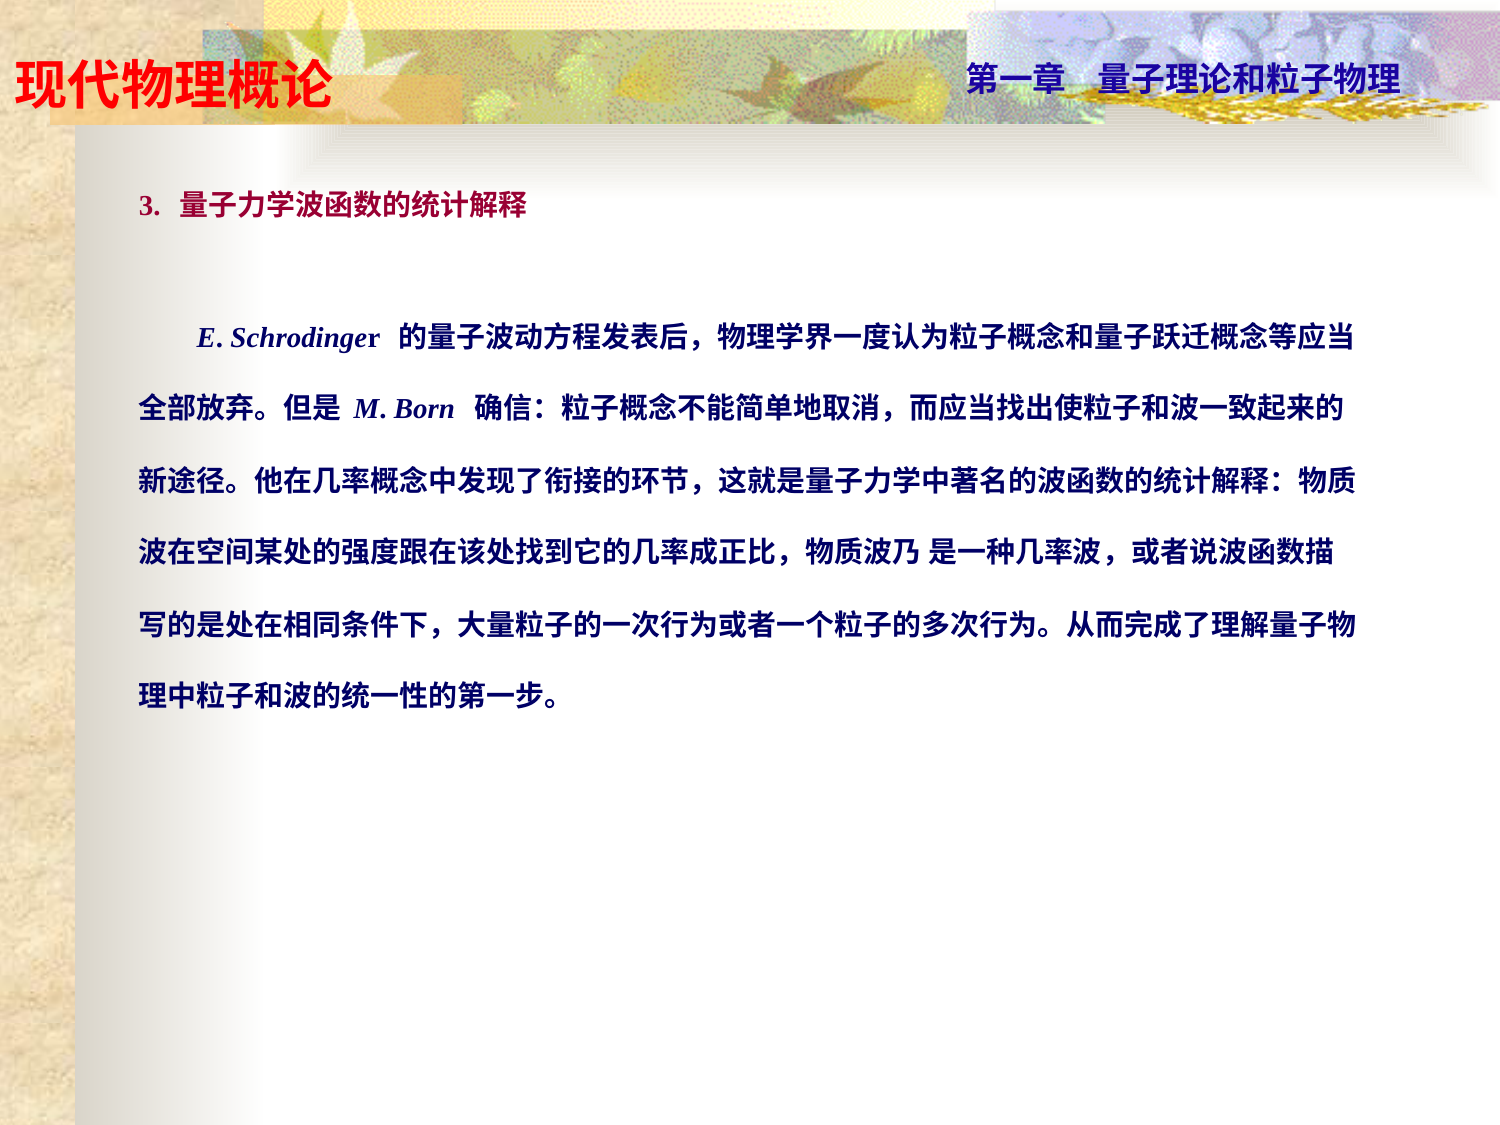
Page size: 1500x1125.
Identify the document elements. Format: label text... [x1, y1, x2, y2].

picture [0, 0, 1500, 1125]
picture [310, 68, 320, 75]
text_box 3. 量子力学波函数的统计解释 E. Schrodinger 的量子波动方程发表后，物理学界一度认为粒子概念和量子跃迁概念等应当全部放弃。但是M. Born 确信：粒子概念不能简单地取消，而应当找出使粒子和波一致起来的新途径。他在几率概念中发现了衔接的环节，这就是量子力学中著名的波函数的统计解释：物质波在空间某处的强度跟在该处找到它的几率成正比，物质波乃 是一种几率波，或者说波函数描写的是处在相同条件下，大量粒子的一次行为或者一个粒子的多次行为。从而完成了理解量子物理中粒子和波的统一性的第一步。 [123, 172, 1376, 740]
